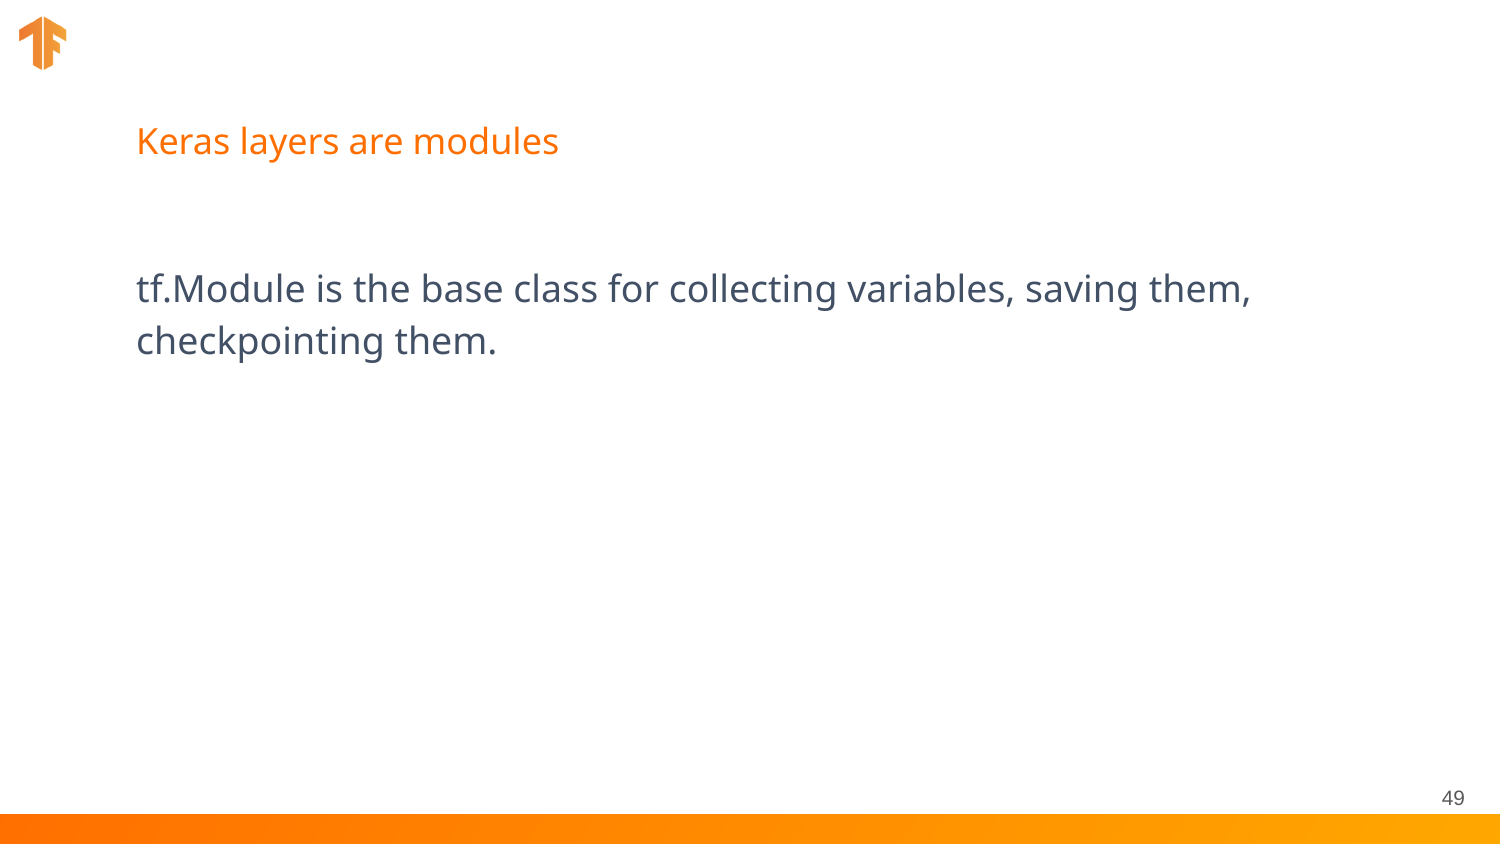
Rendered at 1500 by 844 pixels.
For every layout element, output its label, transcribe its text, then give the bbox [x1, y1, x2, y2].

picture [9, 9, 71, 75]
title Keras layers are modules [121, 103, 1222, 178]
slide_number 49 [1389, 764, 1480, 830]
subtitle tf.Module is the base class for collecting variables, saving them, checkpointing them. [121, 243, 1316, 502]
